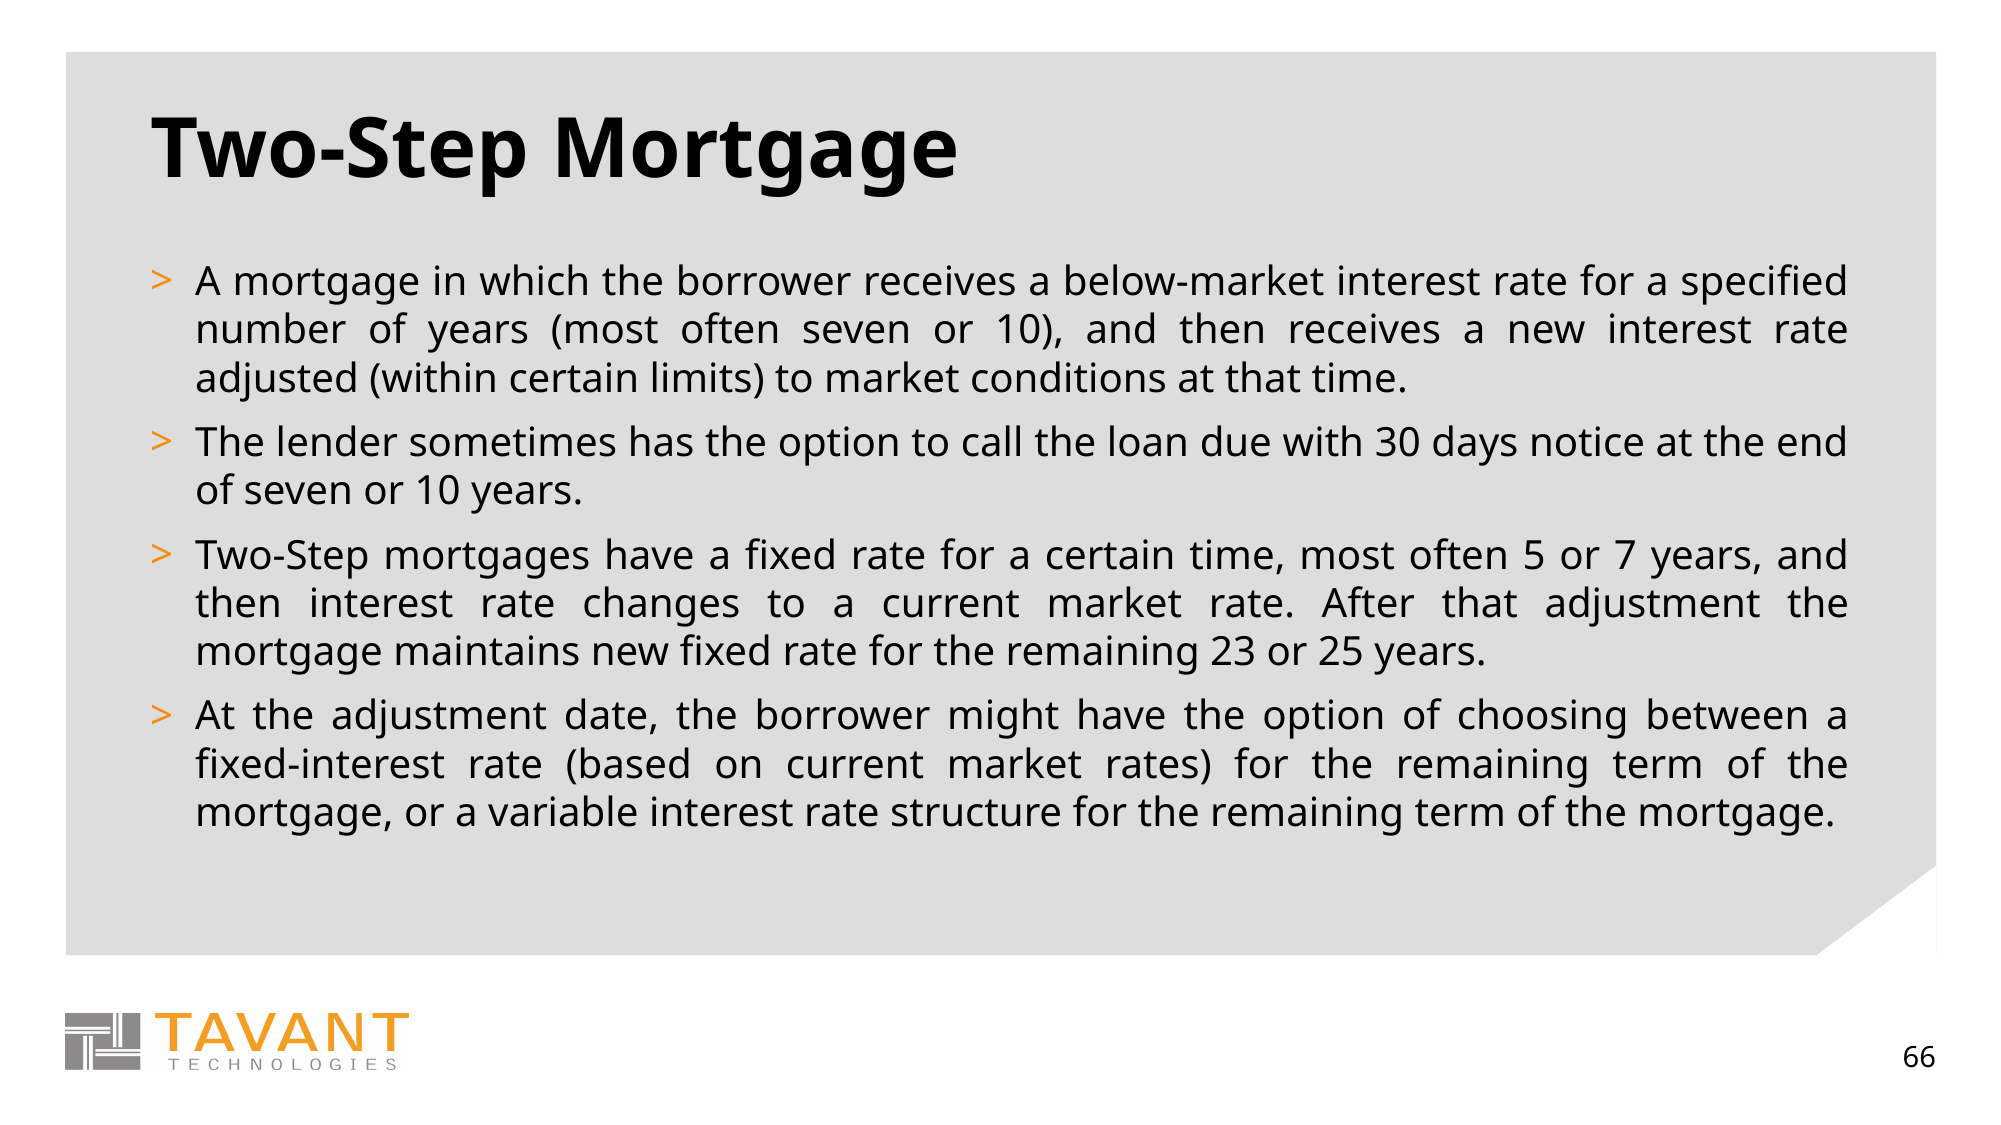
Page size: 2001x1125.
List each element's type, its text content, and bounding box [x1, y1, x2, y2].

title Two-Step Mortgage [150, 50, 1850, 239]
picture [65, 1013, 409, 1070]
slide_number 66 [1519, 1028, 1937, 1090]
list A mortgage in which the borrower receives a below-market interest rate for a specified number of years (most often seven or 10), and then receives a new interest rate adjusted (within certain limits) to market conditions at that time. The lender sometimes has the option to call the loan due with 30 days notice at the end of seven or 10 years. Two-Step mortgages have a fixed rate for a certain time, most often 5 or 7 years, and then interest rate changes to a current market rate. After that adjustment the mortgage maintains new fixed rate for the remaining 23 or 25 years. At the adjustment date, the borrower might have the option of choosing between a fixed-interest rate (based on current market rates) for the remaining term of the mortgage, or a variable interest rate structure for the remaining term of the mortgage. [150, 247, 1850, 894]
